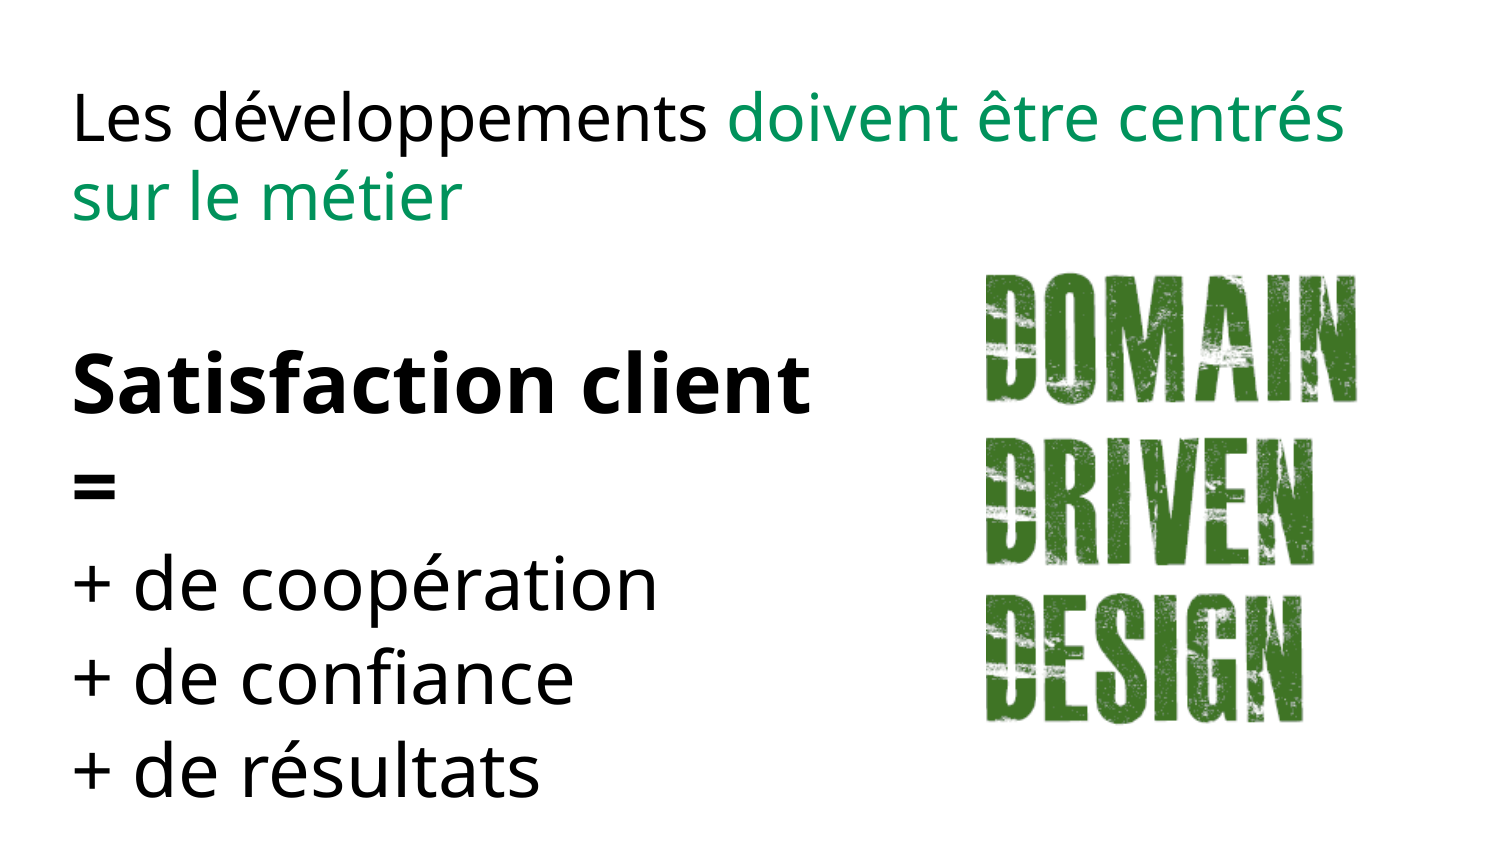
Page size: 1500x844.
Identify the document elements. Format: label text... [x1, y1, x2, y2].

text_box Les développements doivent être centrés sur le métier Satisfaction client = + de coopération + de confiance + de résultats [56, 67, 1444, 824]
picture [985, 257, 1373, 757]
